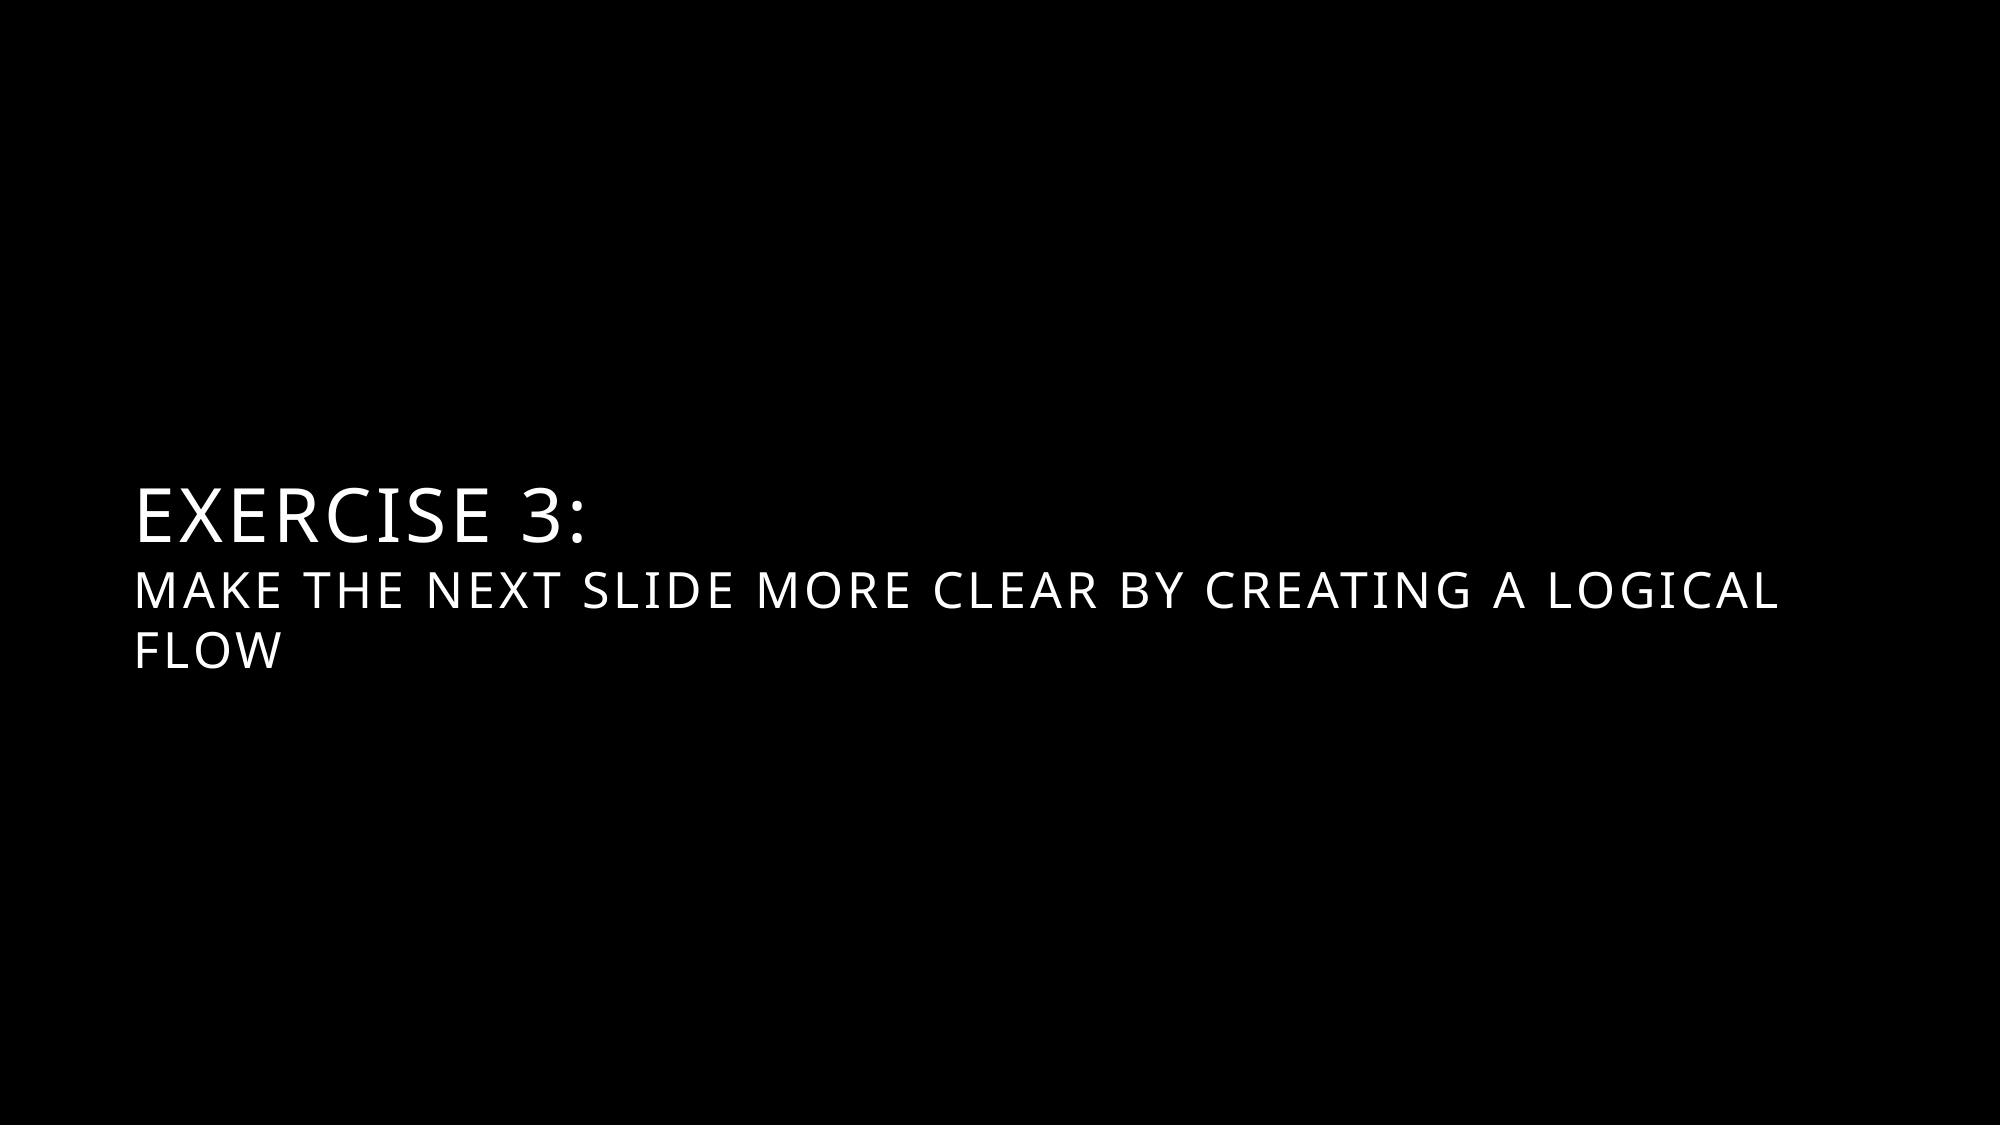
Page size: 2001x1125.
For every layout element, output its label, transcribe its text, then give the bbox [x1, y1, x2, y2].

title Exercise 3: Make the next slide more clear by CREATING A LOGICAL FLOW [133, 420, 1859, 726]
